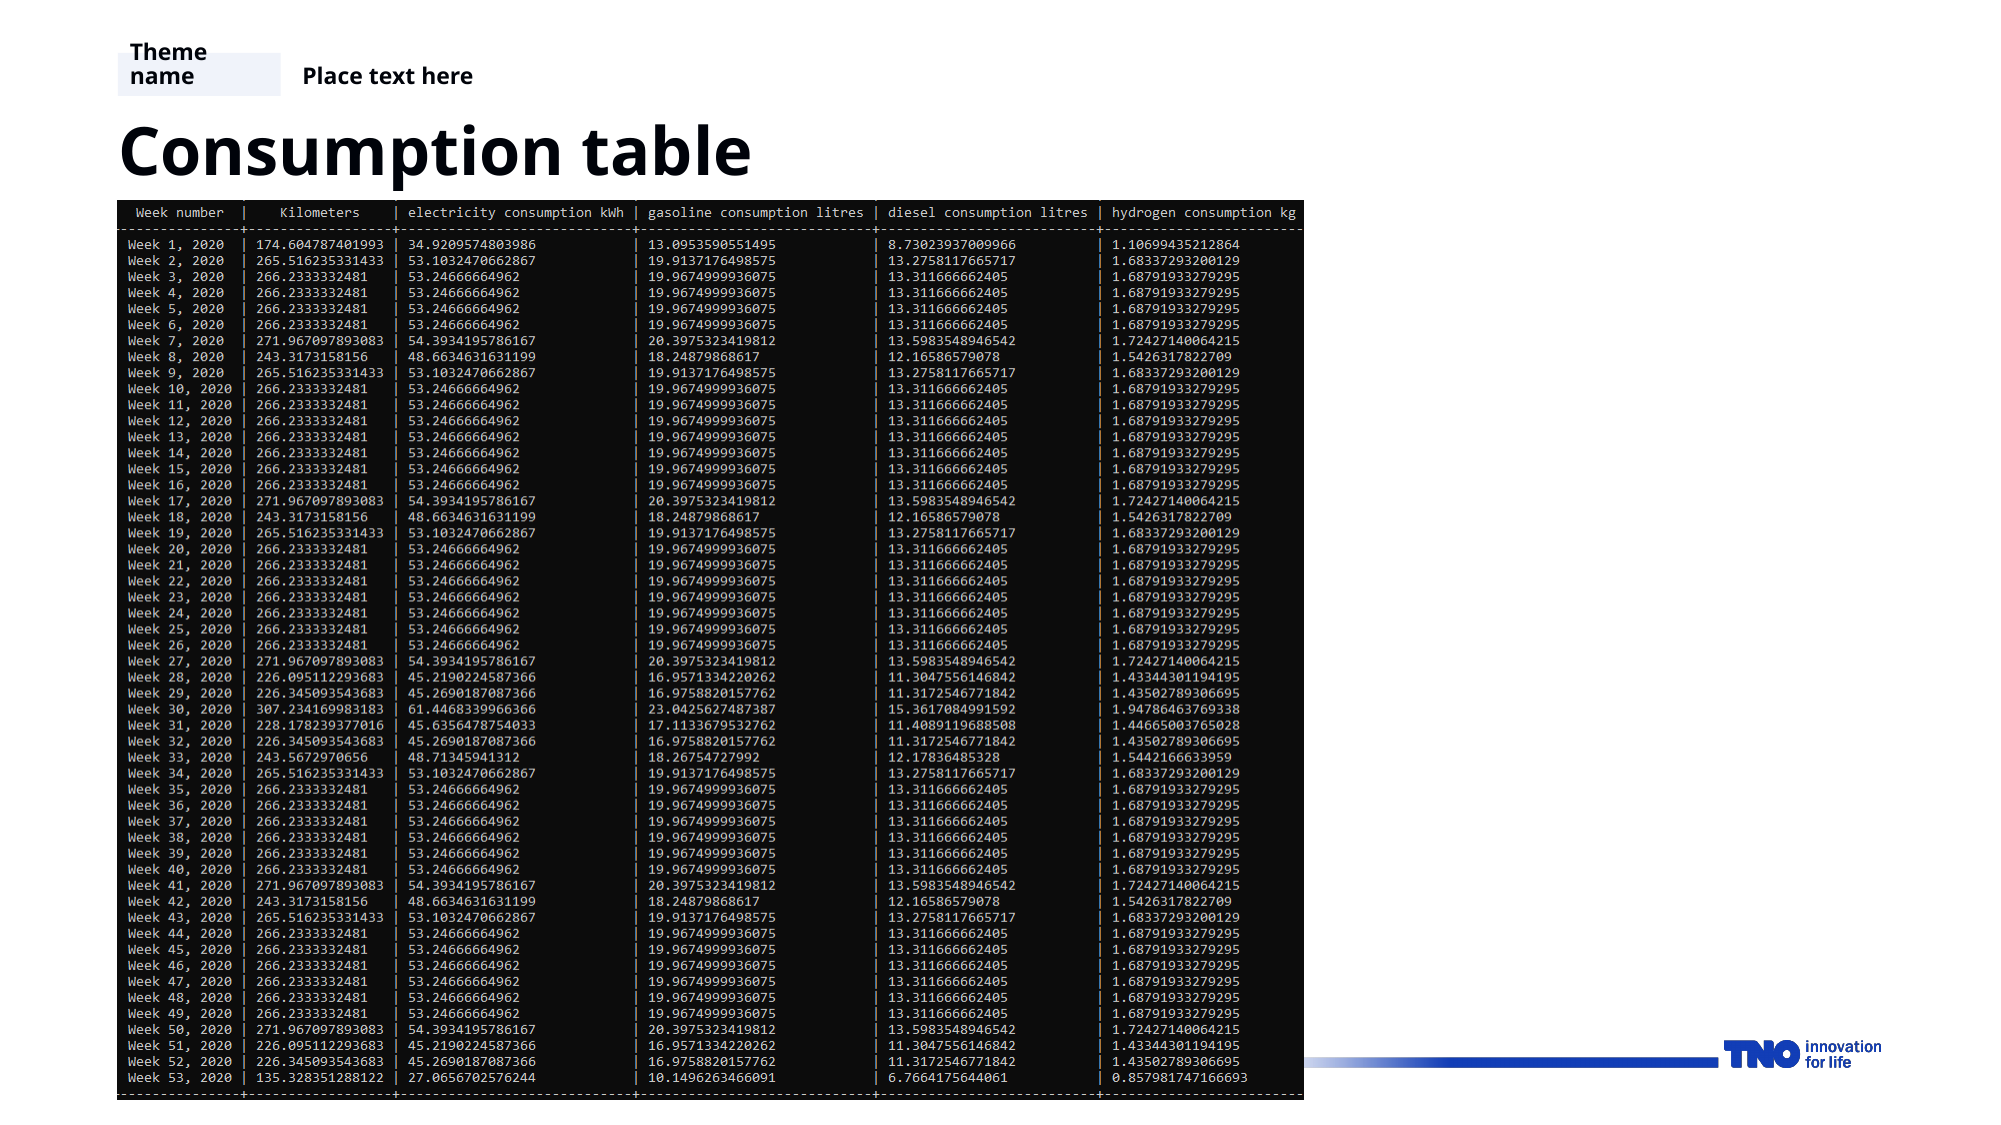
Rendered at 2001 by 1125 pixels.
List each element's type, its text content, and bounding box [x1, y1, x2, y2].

list Place text here [302, 54, 1882, 96]
list Theme name [117, 52, 281, 96]
picture [117, 200, 1882, 1100]
title Consumption table [118, 118, 1882, 179]
